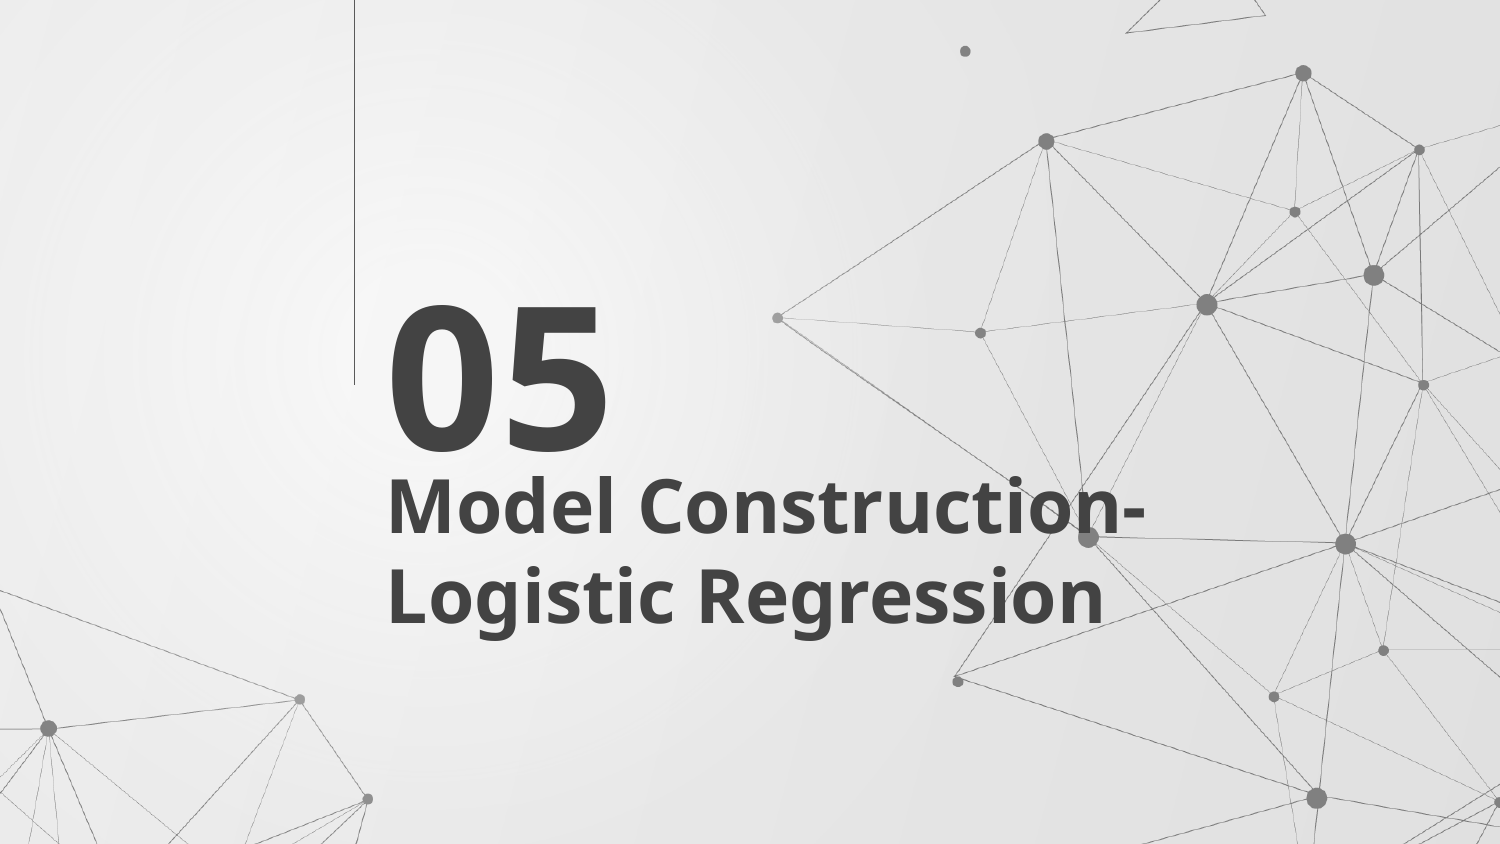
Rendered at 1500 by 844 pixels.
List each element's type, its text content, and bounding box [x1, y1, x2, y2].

title Model Construction- Logistic Regression [370, 391, 1224, 707]
title 05 [370, 308, 860, 433]
picture [0, 0, 1500, 844]
